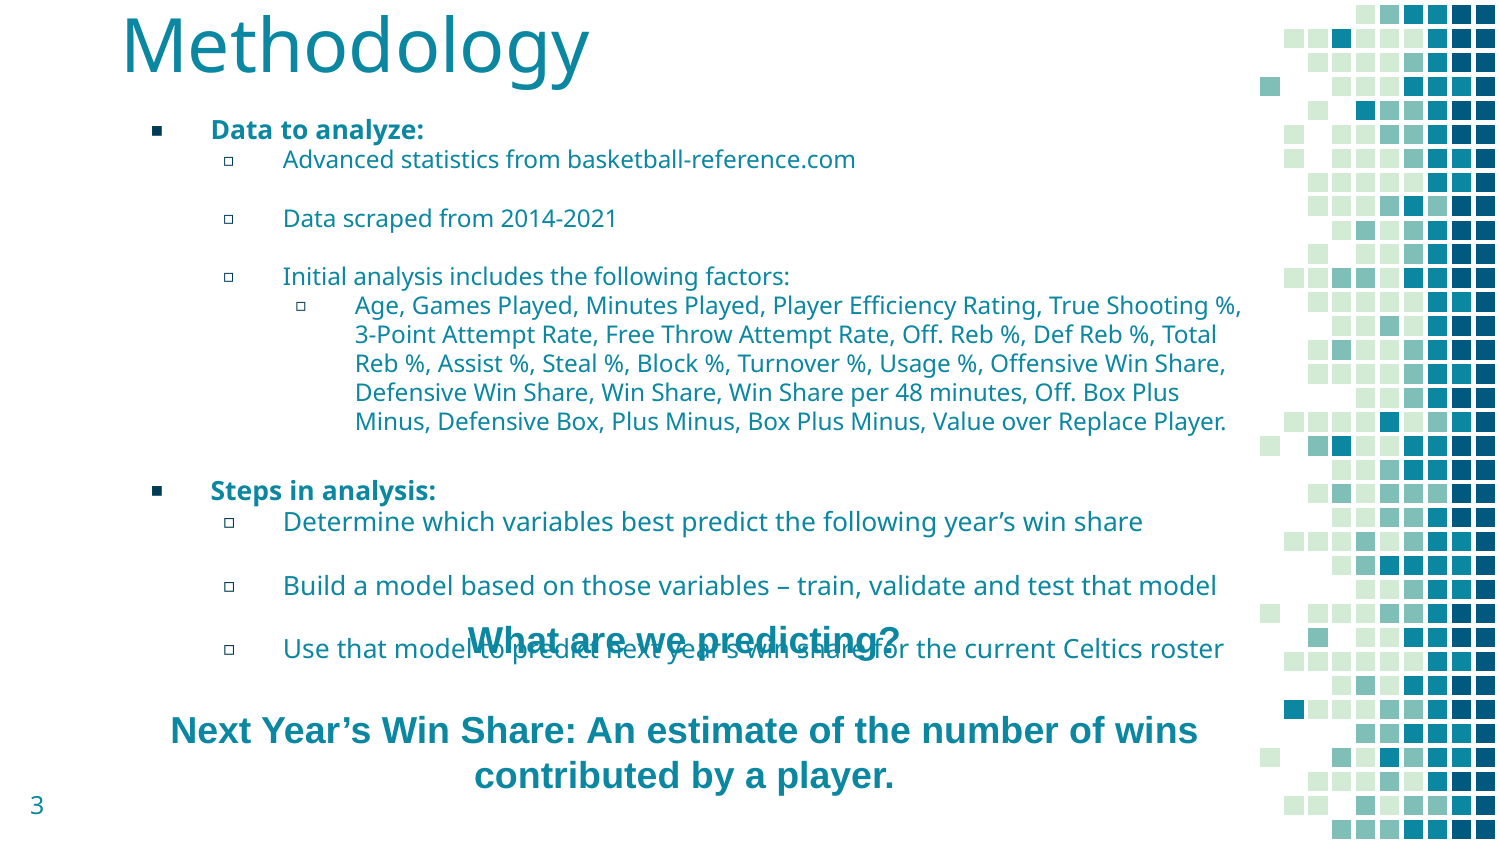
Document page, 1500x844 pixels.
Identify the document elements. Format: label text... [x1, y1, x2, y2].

text_box Data to analyze: Advanced statistics from basketball-reference.com Data scraped from 2014-2021 Initial analysis includes the following factors: Age, Games Played, Minutes Played, Player Efficiency Rating, True Shooting %, 3-Point Attempt Rate, Free Throw Attempt Rate, Off. Reb %, Def Reb %, Total Reb %, Assist %, Steal %, Block %, Turnover %, Usage %, Offensive Win Share, Defensive Win Share, Win Share, Win Share per 48 minutes, Off. Box Plus Minus, Defensive Box, Plus Minus, Box Plus Minus, Value over Replace Player. Steps in analysis: Determine which variables best predict the following year’s win share Build a model based on those variables – train, validate and test that model Use that model to predict next year’s win share for the current Celtics roster [123, 97, 1265, 608]
slide_number 3 [15, 774, 105, 839]
title Methodology [105, 0, 1215, 103]
text_box What are we predicting? Next Year’s Win Share: An estimate of the number of wins contributed by a player. [105, 608, 1265, 839]
